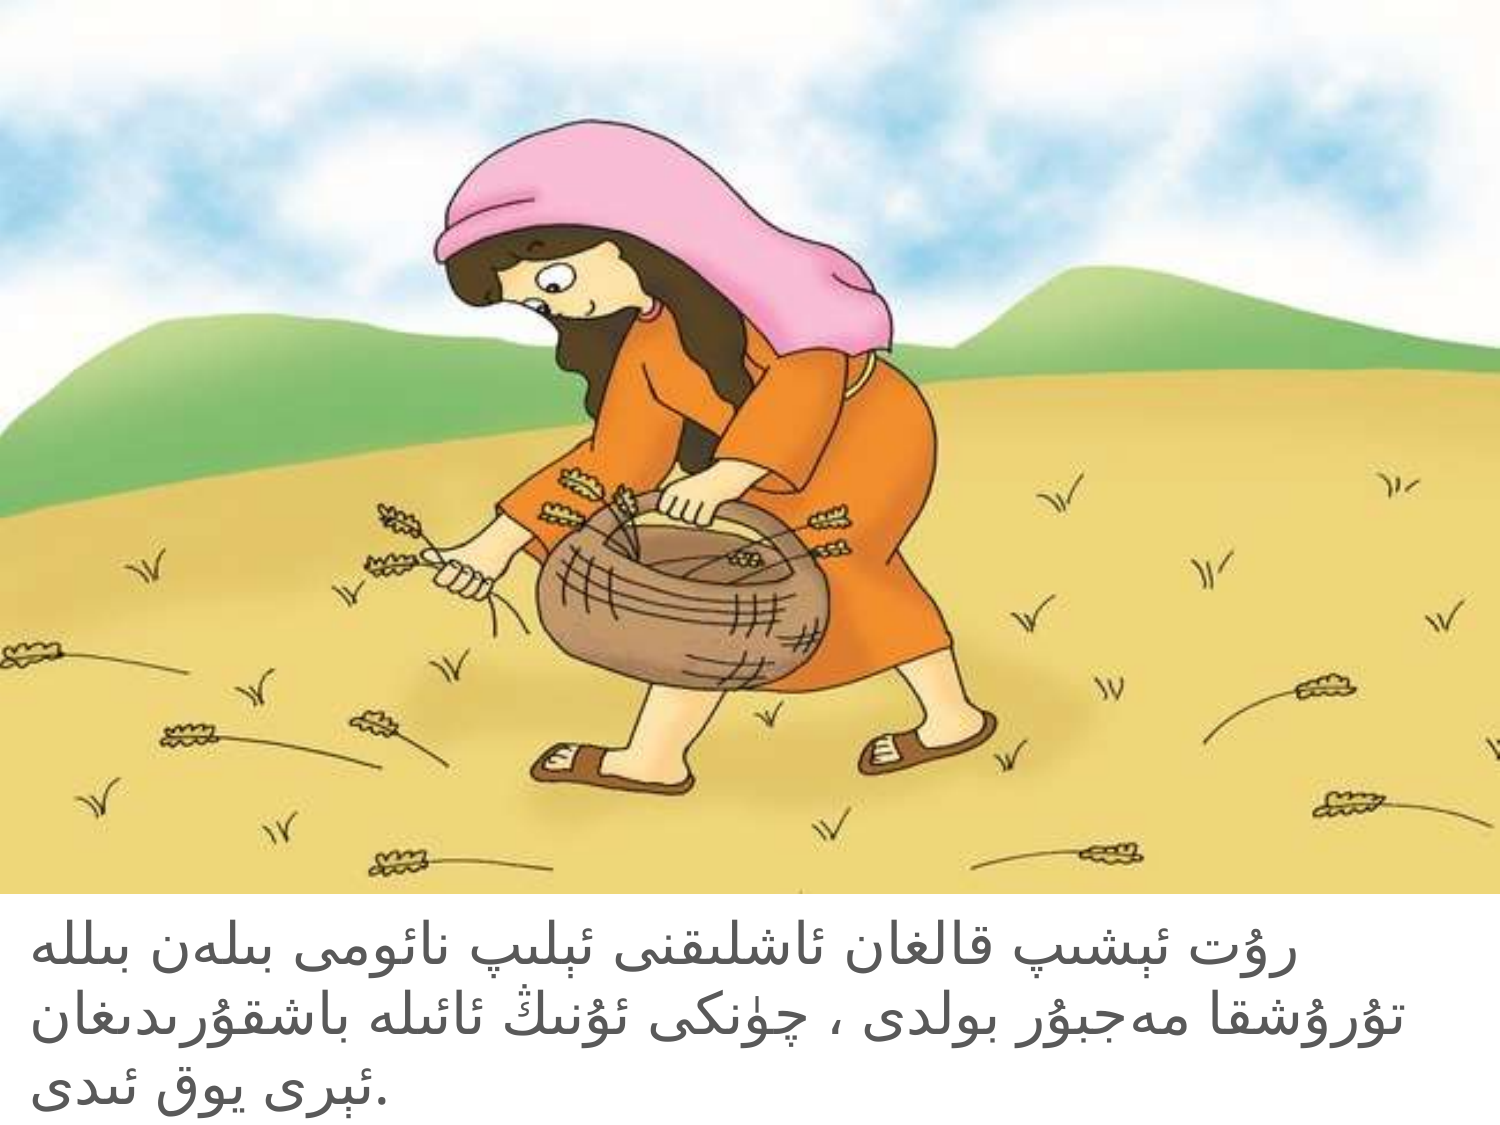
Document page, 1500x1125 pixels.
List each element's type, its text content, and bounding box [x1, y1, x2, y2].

picture [0, 0, 1500, 894]
text_box رۇت ئېشىپ قالغان ئاشلىقنى ئېلىپ نائومى بىلەن بىللە تۇرۇشقا مەجبۇر بولدى ، چۈنكى ئۇنىڭ ئائىلە باشقۇرىدىغان ئېرى يوق ئىدى. [14, 902, 1486, 1124]
